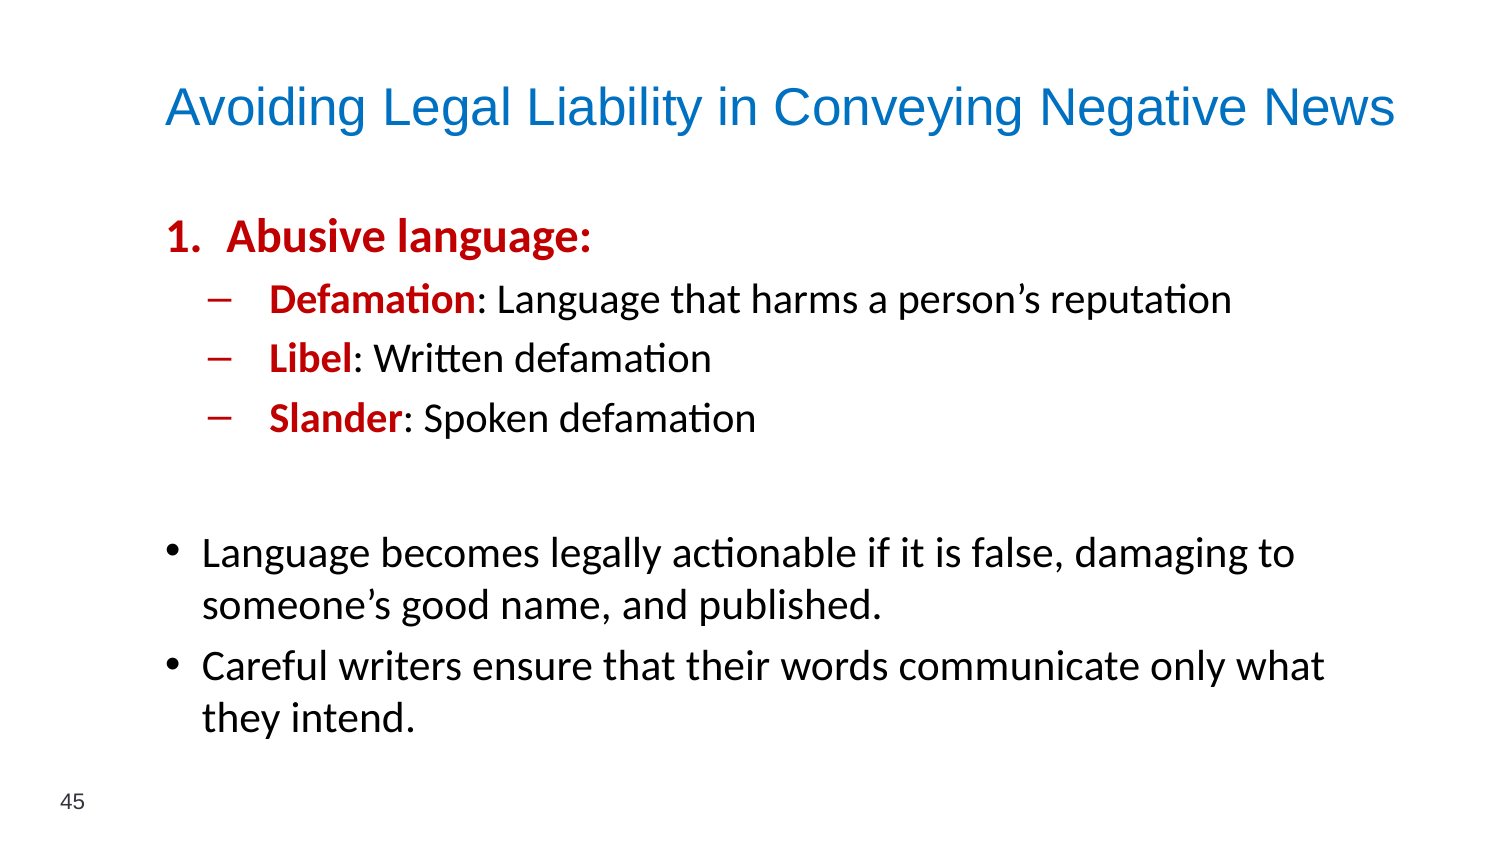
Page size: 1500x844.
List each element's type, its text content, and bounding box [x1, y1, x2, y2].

slide_number 45 [24, 778, 100, 823]
list Abusive language: Defamation: Language that harms a person’s reputation Libel: Written defamation Slander: Spoken defamation Language becomes legally actionable if it is false, damaging to someone’s good name, and published. Careful writers ensure that their words communicate only what they intend. [150, 196, 1425, 754]
title Avoiding Legal Liability in Conveying Negative News [150, 33, 1425, 175]
